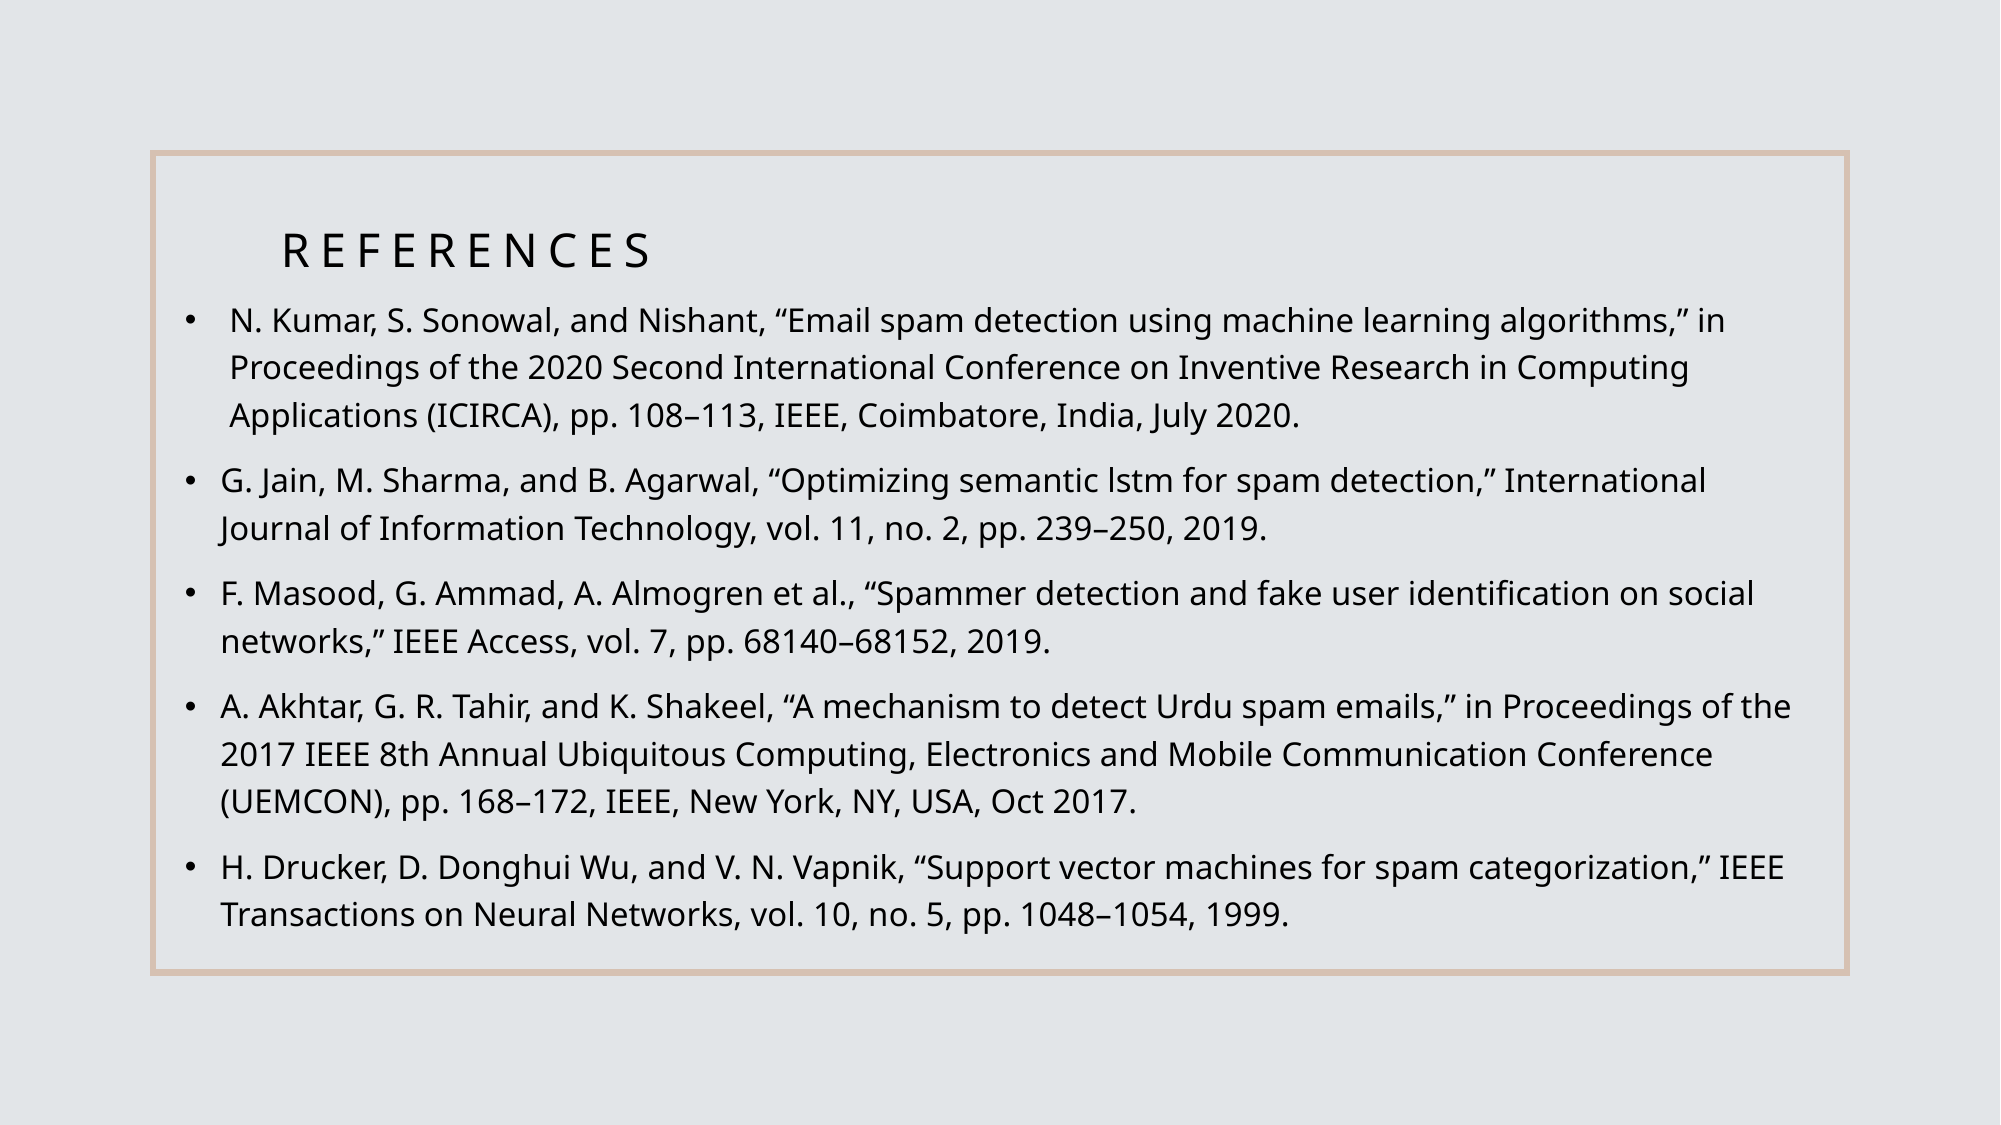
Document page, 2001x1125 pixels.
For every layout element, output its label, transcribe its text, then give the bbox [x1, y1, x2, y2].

title References [265, 202, 1739, 284]
list N. Kumar, S. Sonowal, and Nishant, “Email spam detection using machine learning algorithms,” in Proceedings of the 2020 Second International Conference on Inventive Research in Computing Applications (ICIRCA), pp. 108–113, IEEE, Coimbatore, India, July 2020. G. Jain, M. Sharma, and B. Agarwal, “Optimizing semantic lstm for spam detection,” International Journal of Information Technology, vol. 11, no. 2, pp. 239–250, 2019. F. Masood, G. Ammad, A. Almogren et al., “Spammer detection and fake user identification on social networks,” IEEE Access, vol. 7, pp. 68140–68152, 2019. A. Akhtar, G. R. Tahir, and K. Shakeel, “A mechanism to detect Urdu spam emails,” in Proceedings of the 2017 IEEE 8th Annual Ubiquitous Computing, Electronics and Mobile Communication Conference (UEMCON), pp. 168–172, IEEE, New York, NY, USA, Oct 2017. H. Drucker, D. Donghui Wu, and V. N. Vapnik, “Support vector machines for spam categorization,” IEEE Transactions on Neural Networks, vol. 10, no. 5, pp. 1048–1054, 1999. [169, 284, 1819, 951]
